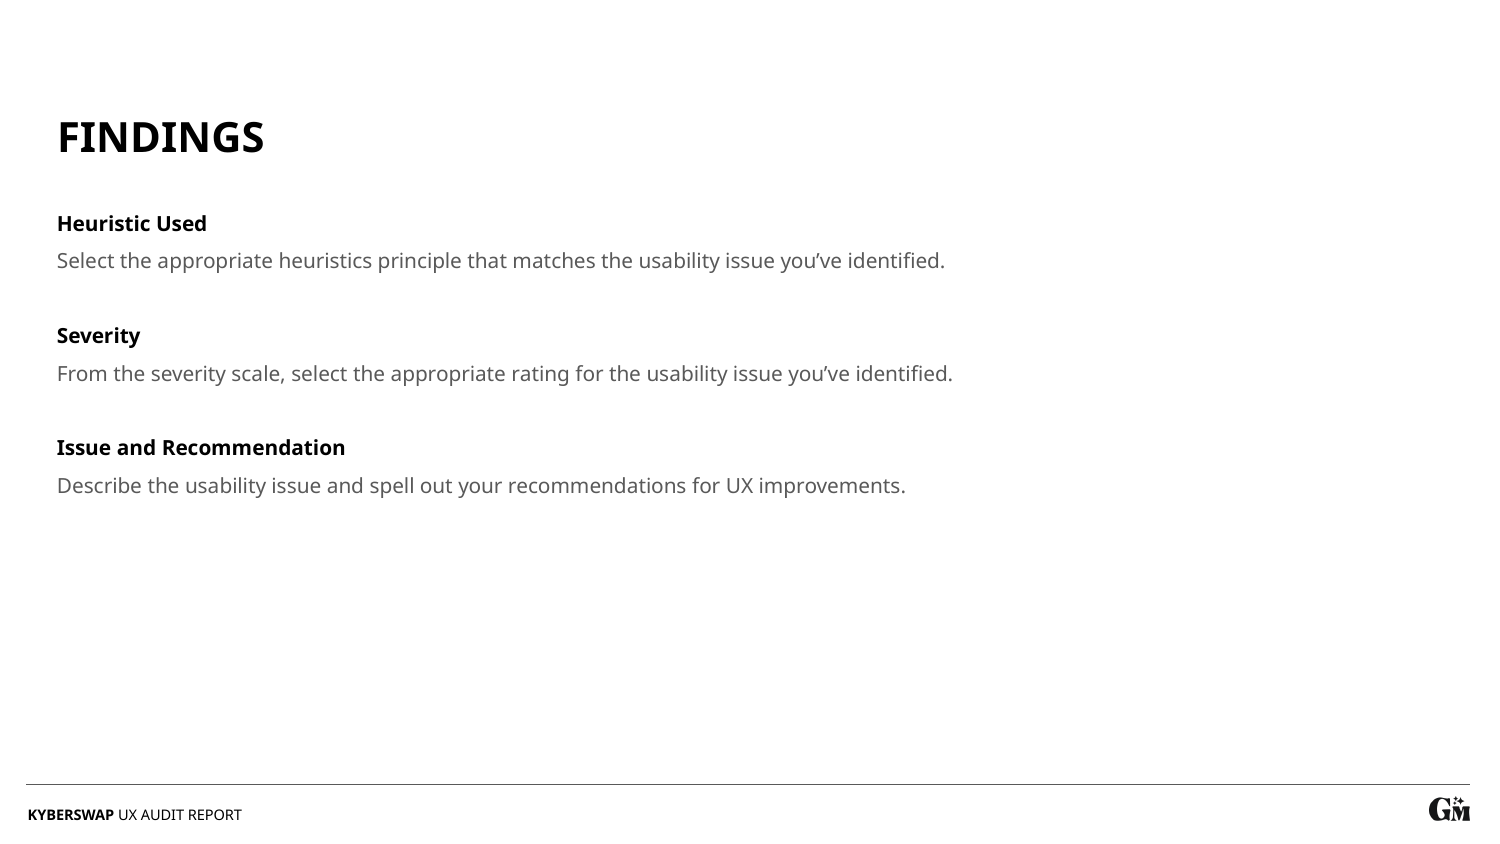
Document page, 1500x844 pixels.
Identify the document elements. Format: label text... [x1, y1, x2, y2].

text_box Heuristic Used Select the appropriate heuristics principle that matches the usability issue you’ve identified. Severity From the severity scale, select the appropriate rating for the usability issue you’ve identified. Issue and Recommendation Describe the usability issue and spell out your recommendations for UX improvements. [41, 182, 1422, 625]
text_box FINDINGS [41, 96, 535, 176]
picture [1429, 796, 1470, 821]
